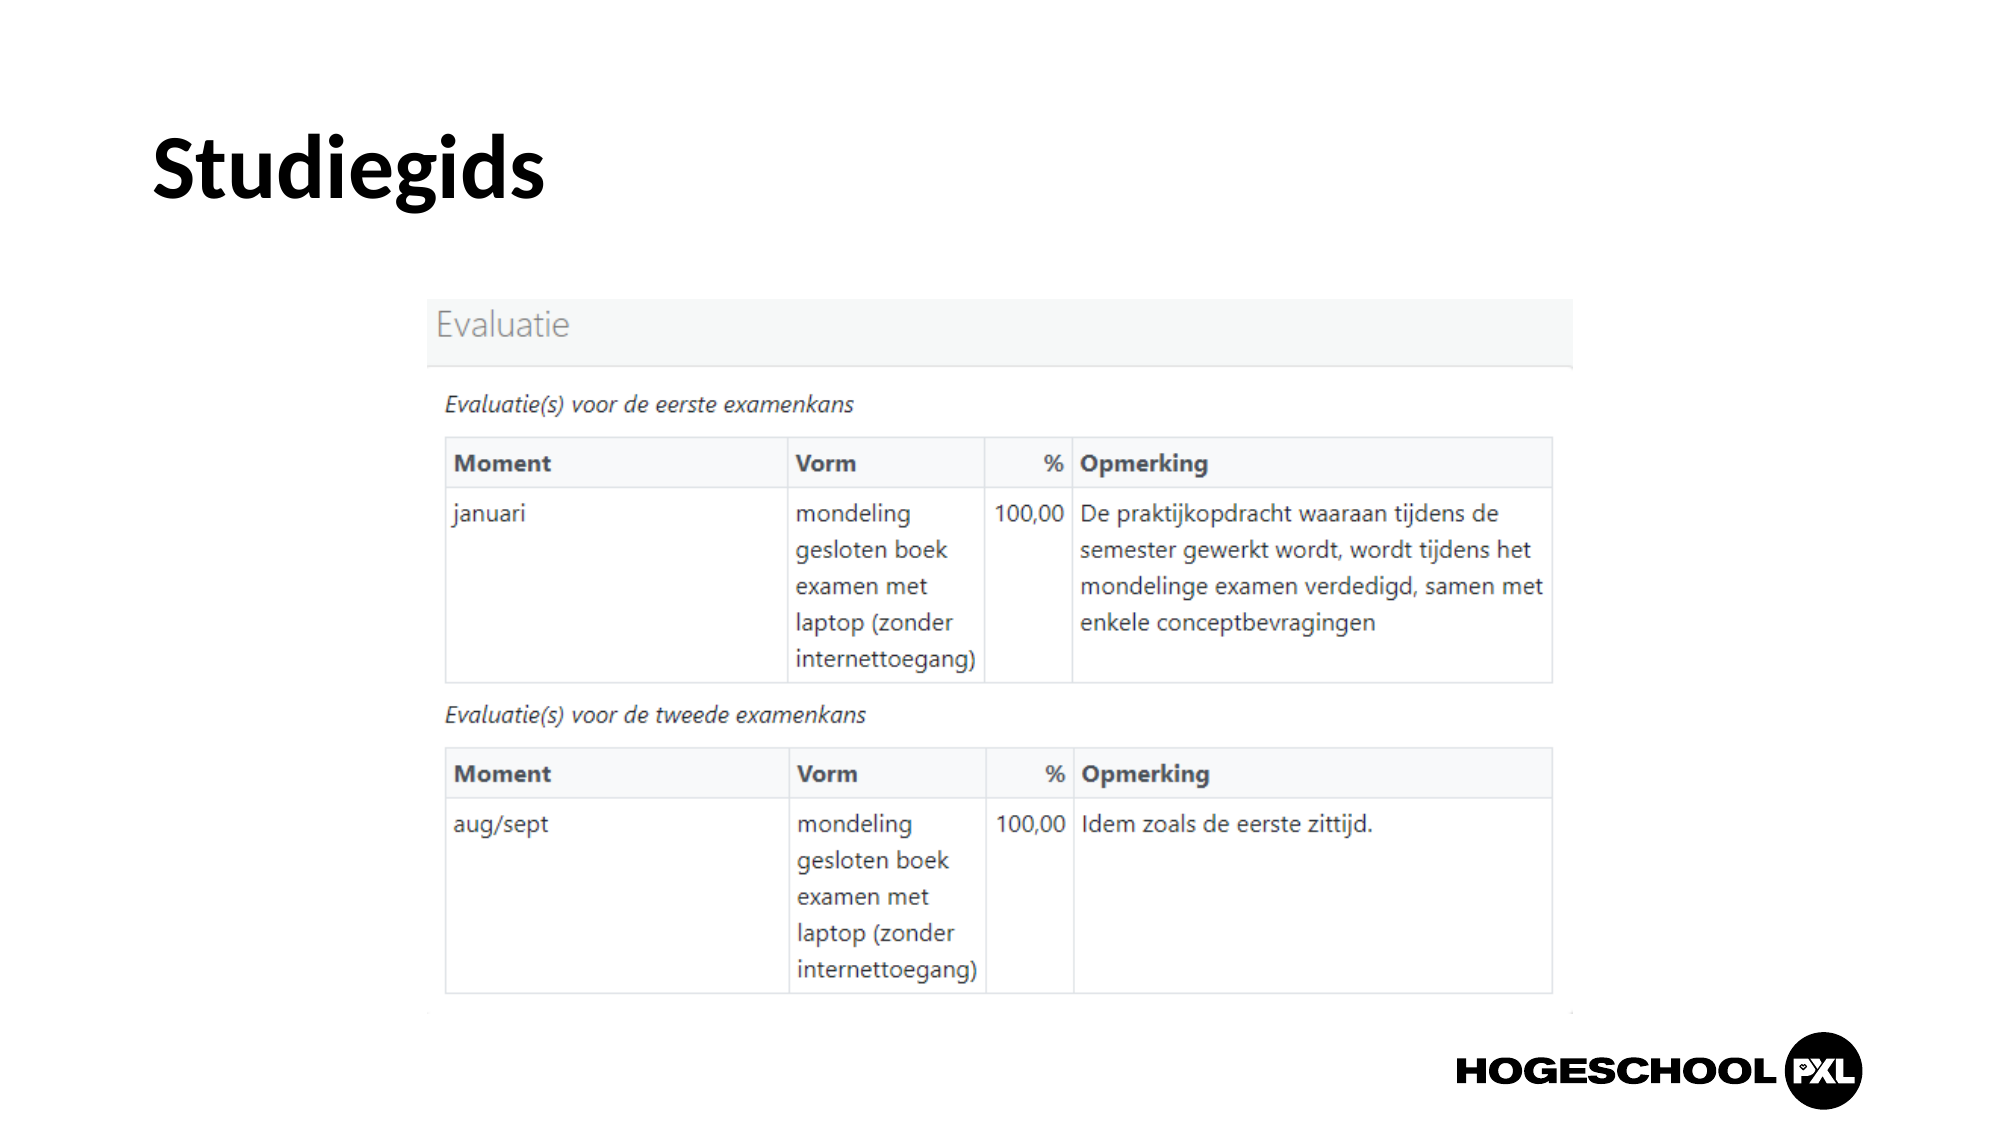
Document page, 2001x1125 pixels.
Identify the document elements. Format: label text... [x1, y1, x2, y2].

title Studiegids [137, 59, 1863, 278]
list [427, 299, 1573, 1014]
